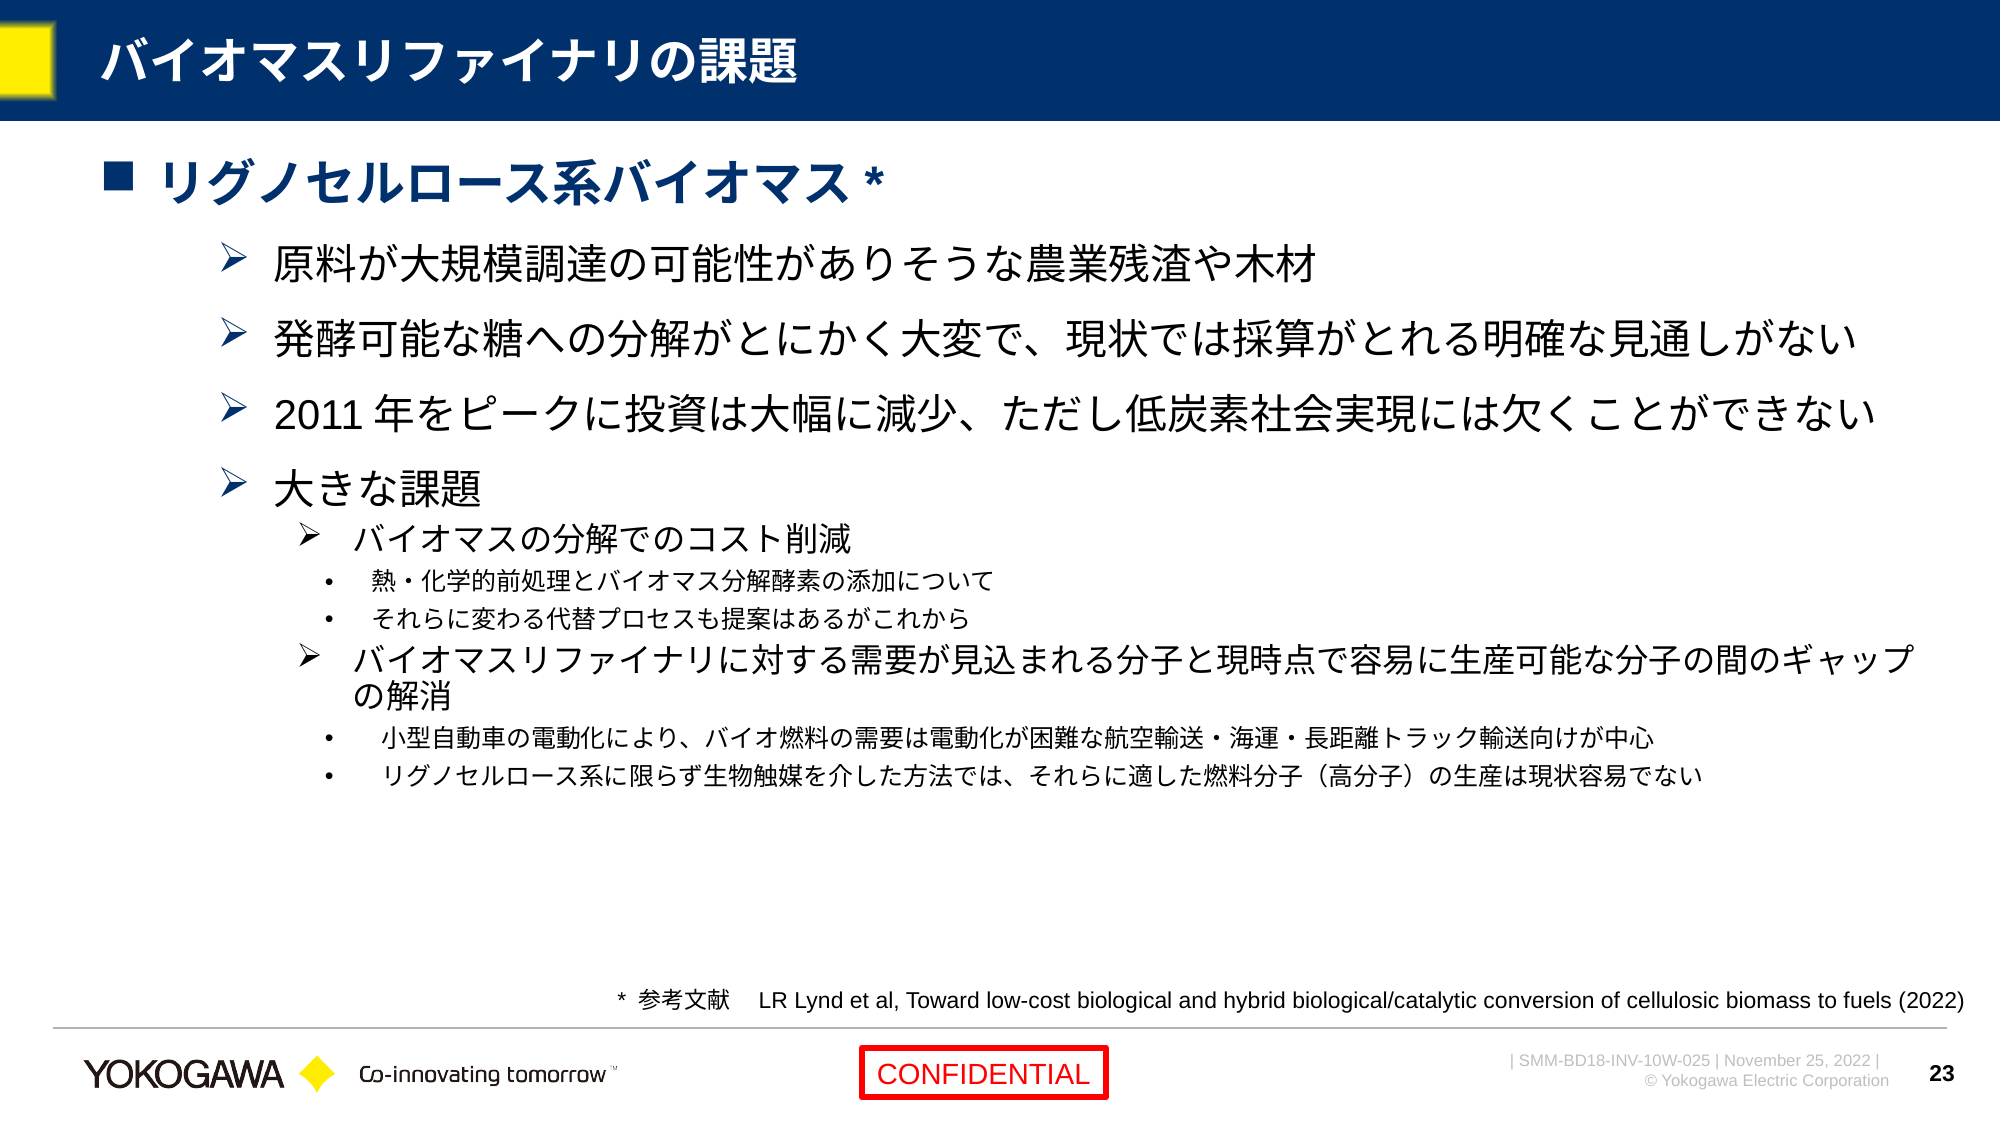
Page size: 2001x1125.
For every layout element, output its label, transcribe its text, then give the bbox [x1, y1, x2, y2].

list リグノセルロース系バイオマス* 原料が大規模調達の可能性がありそうな農業残渣や木材 発酵可能な糖への分解がとにかく大変で、現状では採算がとれる明確な見通しがない 2011年をピークに投資は大幅に減少、ただし低炭素社会実現には欠くことができない 大きな課題 バイオマスの分解でのコスト削減 熱・化学的前処理とバイオマス分解酵素の添加について それらに変わる代替プロセスも提案はあるがこれから バイオマスリファイナリに対する需要が見込まれる分子と現時点で容易に生産可能な分子の間のギャップの解消 小型自動車の電動化により、バイオ燃料の需要は電動化が困難な航空輸送・海運・長距離トラック輸送向けが中心 リグノセルロース系に限らず生物触媒を介した方法では、それらに適した燃料分子（高分子）の生産は現状容易でない [84, 151, 1946, 970]
text_box * 参考文献 LR Lynd et al, Toward low-cost biological and hybrid biological/catalytic conversion of cellulosic biomass to fuels (2022) [602, 978, 1981, 1021]
picture [83, 1055, 617, 1093]
picture [0, 6, 69, 115]
slide_number 23 [1904, 1042, 1970, 1103]
title バイオマスリファイナリの課題 [84, 20, 1955, 106]
